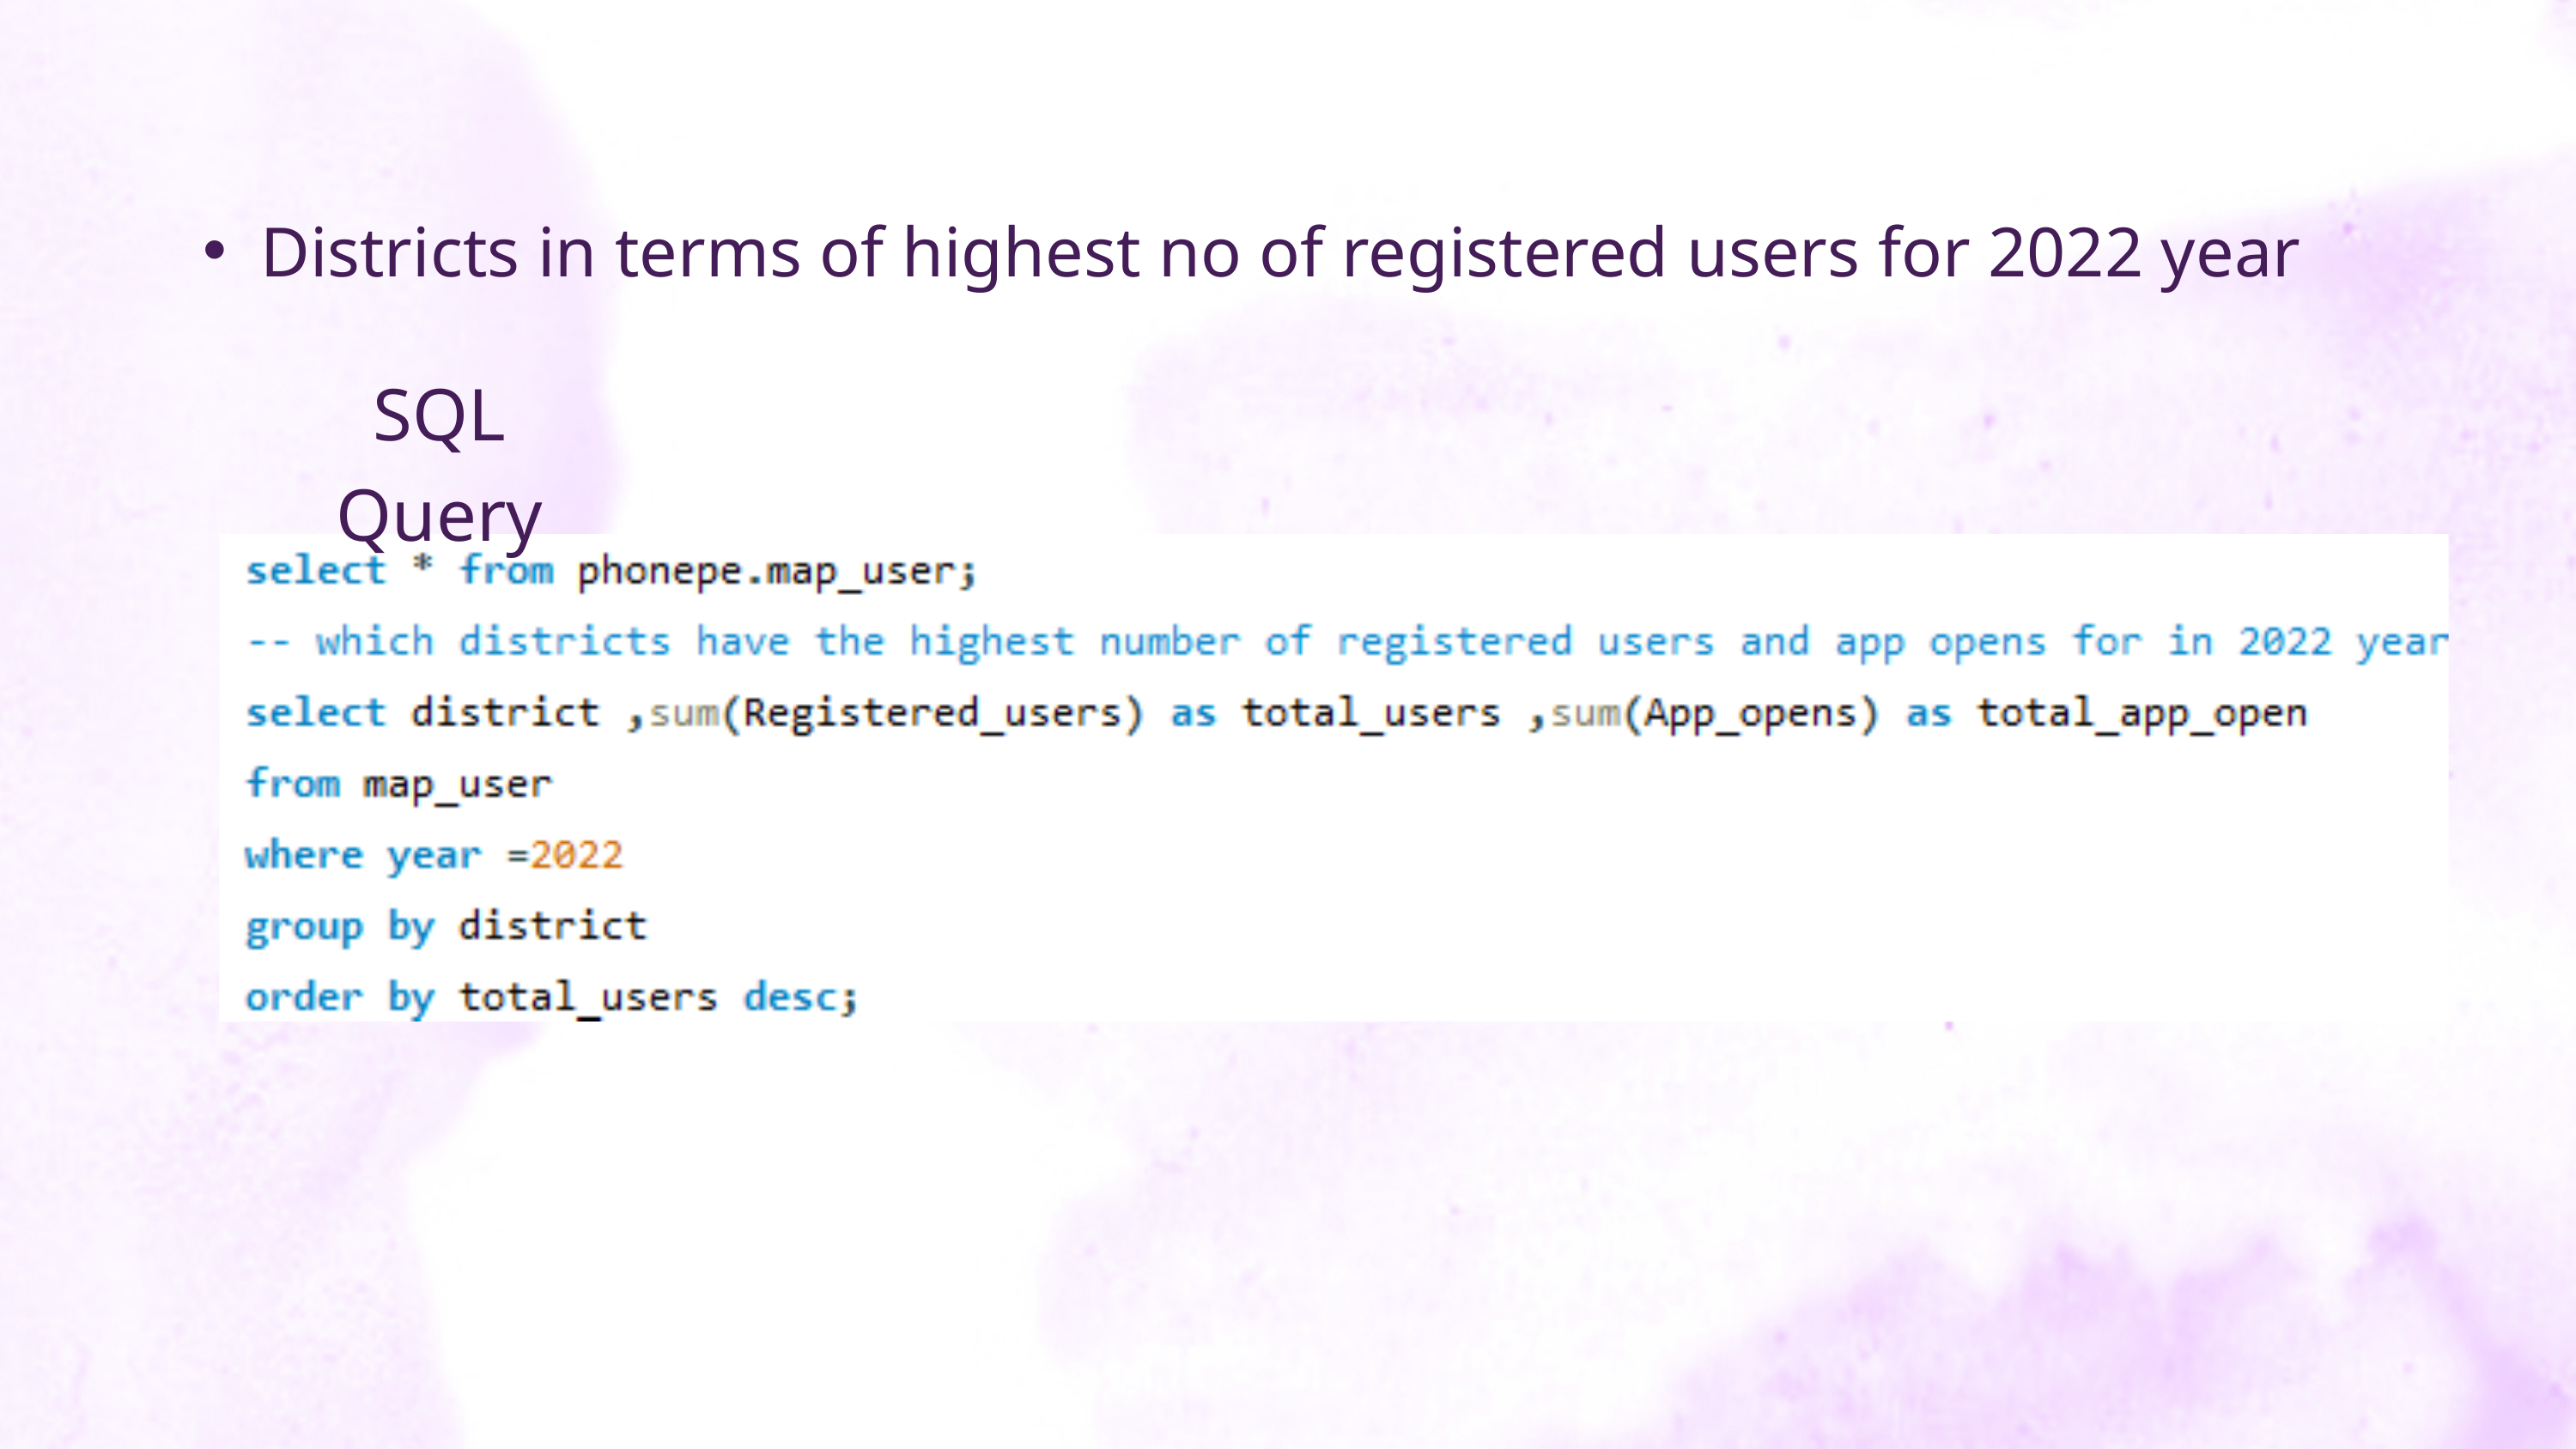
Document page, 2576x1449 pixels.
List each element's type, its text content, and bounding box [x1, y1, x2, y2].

text_box [219, 534, 2449, 1022]
text_box [0, 0, 2576, 1449]
text_box SQL Query [280, 355, 599, 556]
text_box Districts in terms of highest no of registered users for 2022 year [144, 195, 2449, 290]
